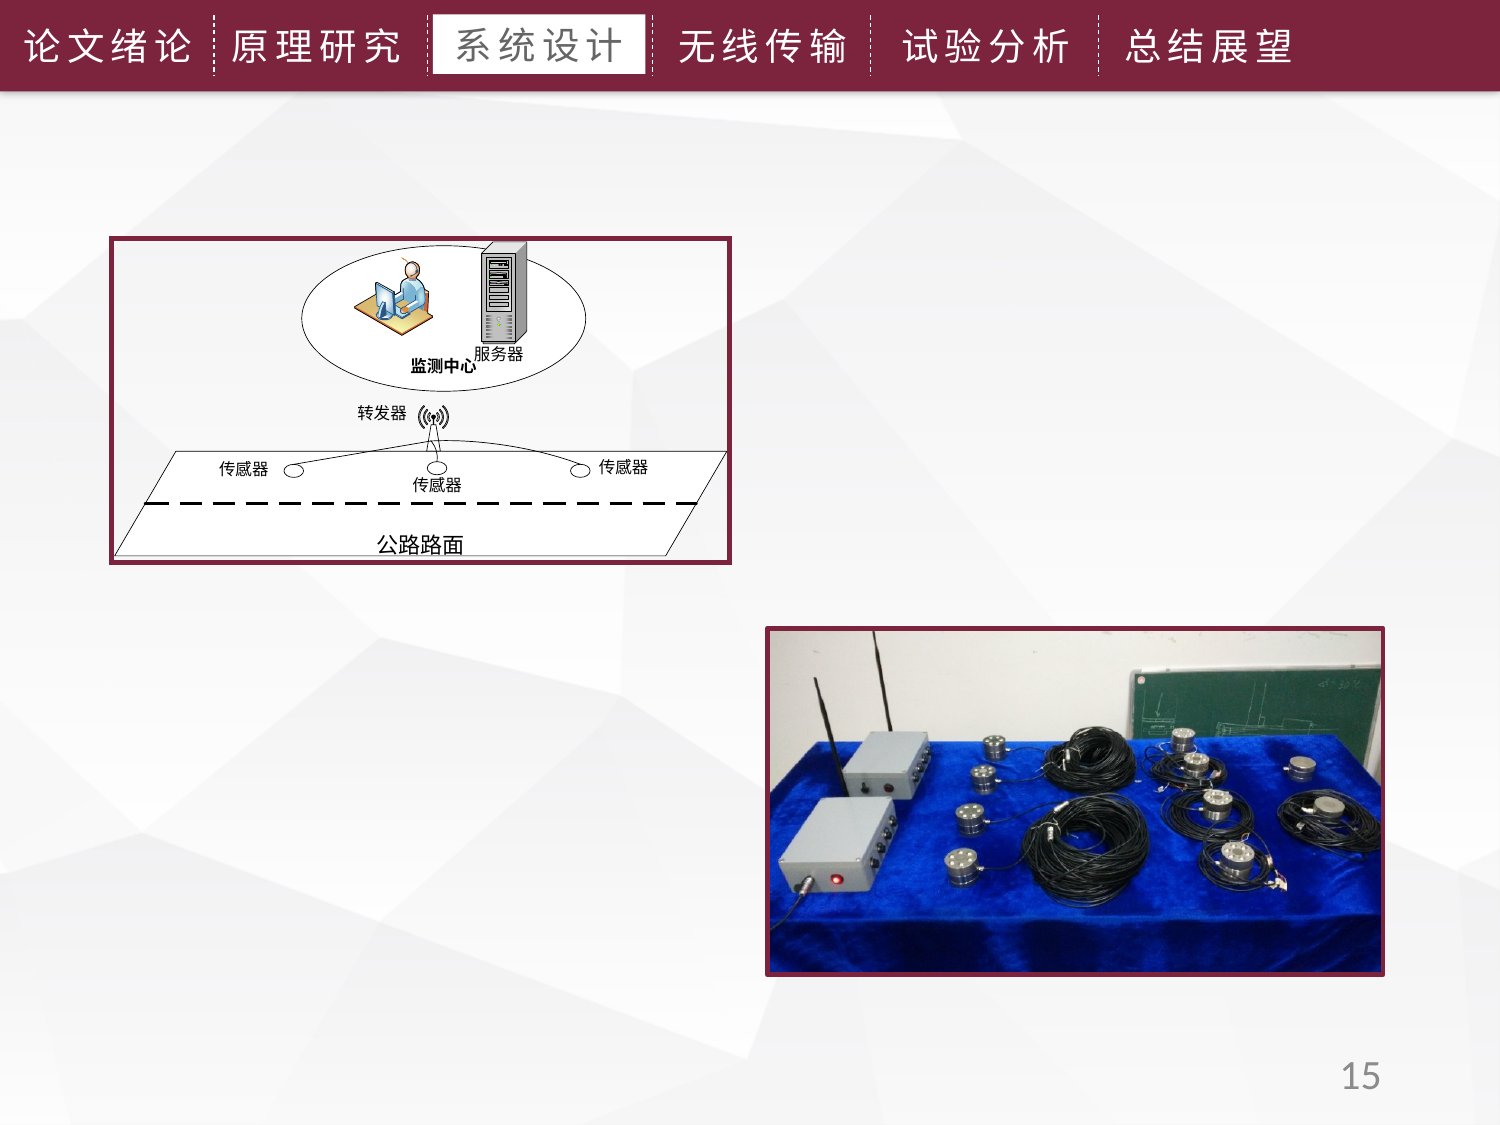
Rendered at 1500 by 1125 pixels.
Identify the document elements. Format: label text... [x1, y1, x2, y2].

text_box 无线传输 [663, 15, 870, 76]
text_box 总结展望 [1109, 15, 1322, 76]
text_box 论文绪论 [8, 15, 213, 76]
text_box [113, 240, 728, 561]
text_box 原理研究 [217, 15, 427, 76]
slide_number 15 [1059, 1042, 1397, 1103]
text_box 无线传输 [871, 15, 876, 76]
picture [0, 92, 1500, 1125]
text_box 系统设计 [432, 14, 646, 74]
text_box 试验分析 [886, 15, 1098, 76]
text_box [0, 0, 1500, 92]
